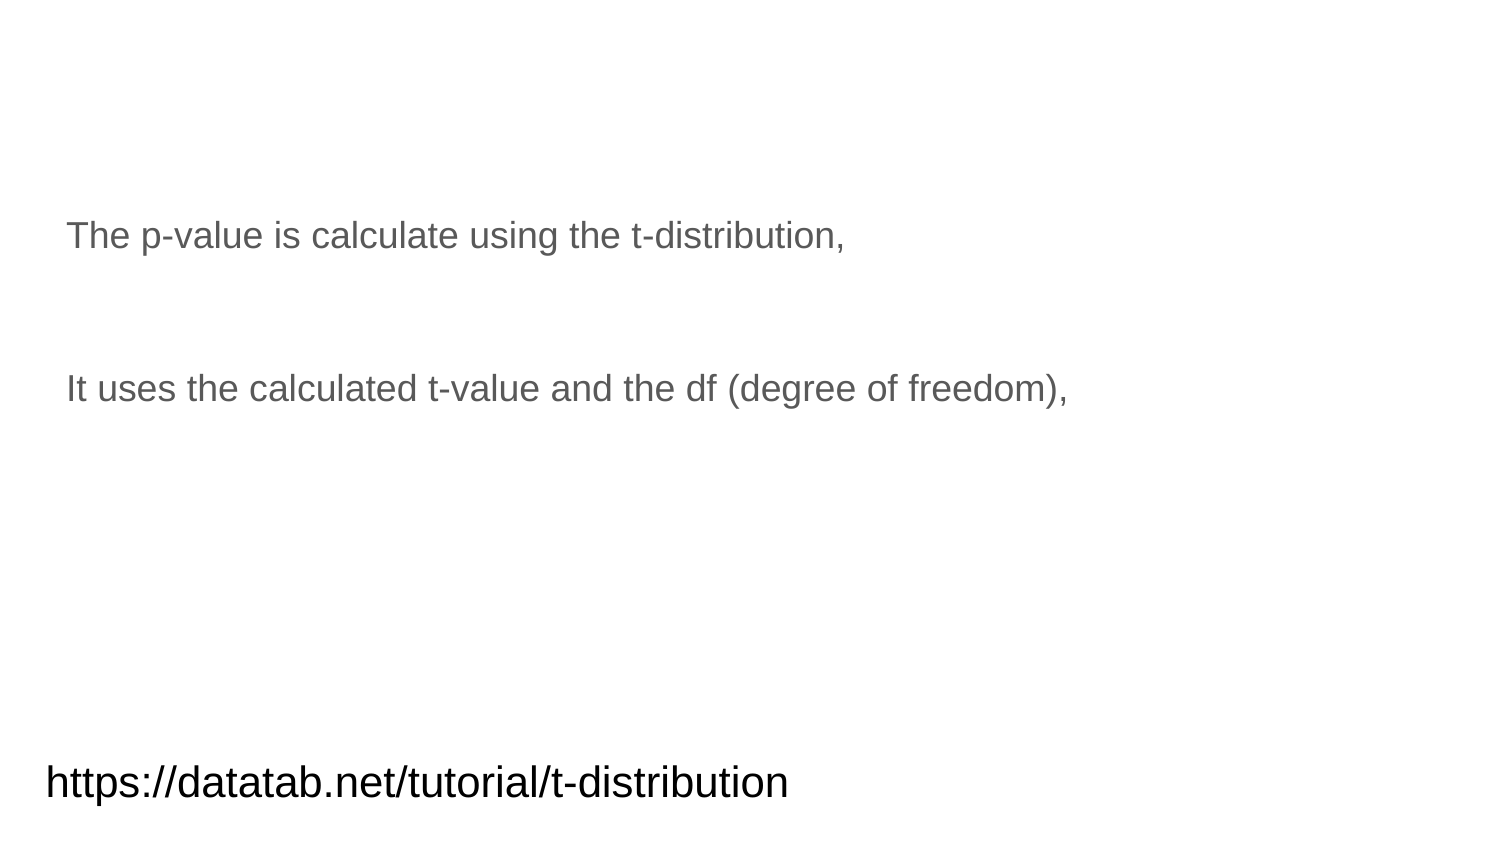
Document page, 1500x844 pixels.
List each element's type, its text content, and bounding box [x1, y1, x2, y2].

list The p-value is calculate using the t-distribution, It uses the calculated t-value and the df (degree of freedom), [51, 189, 1449, 750]
text_box https://datatab.net/tutorial/t-distribution [30, 738, 1275, 822]
